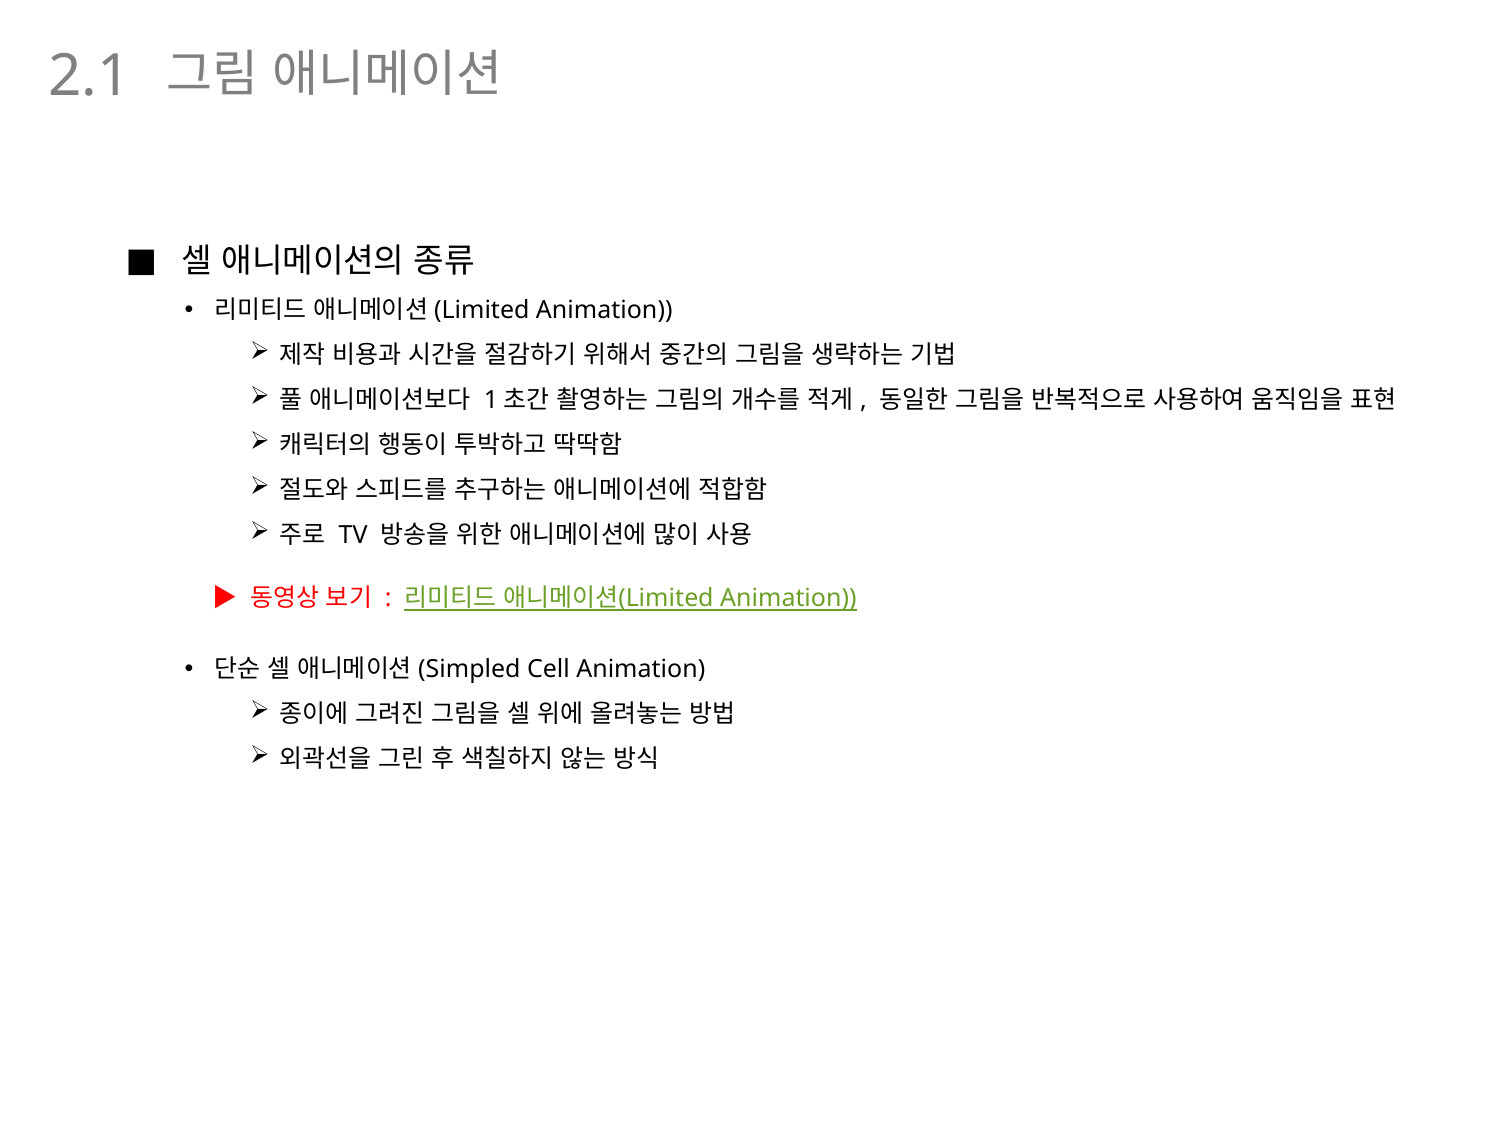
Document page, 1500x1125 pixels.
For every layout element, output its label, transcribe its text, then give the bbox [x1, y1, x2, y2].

text_box 그림 애니메이션 [159, 41, 870, 127]
text_box 셀 애니메이션의 종류 리미티드 애니메이션(Limited Animation)) 제작 비용과 시간을 절감하기 위해서 중간의 그림을 생략하는 기법 풀 애니메이션보다 1초간 촬영하는 그림의 개수를 적게, 동일한 그림을 반복적으로 사용하여 움직임을 표현 캐릭터의 행동이 투박하고 딱딱함 절도와 스피드를 추구하는 애니메이션에 적합함 주로 TV 방송을 위한 애니메이션에 많이 사용 단순 셀 애니메이션(Simpled Cell Animation) 종이에 그려진 그림을 셀 위에 올려놓는 방법 외곽선을 그린 후 색칠하지 않는 방식 [110, 211, 1422, 1106]
text_box ▶ 동영상 보기 : 리미티드 애니메이션(Limited Animation)) [197, 574, 872, 626]
text_box 2.1 [41, 44, 184, 130]
